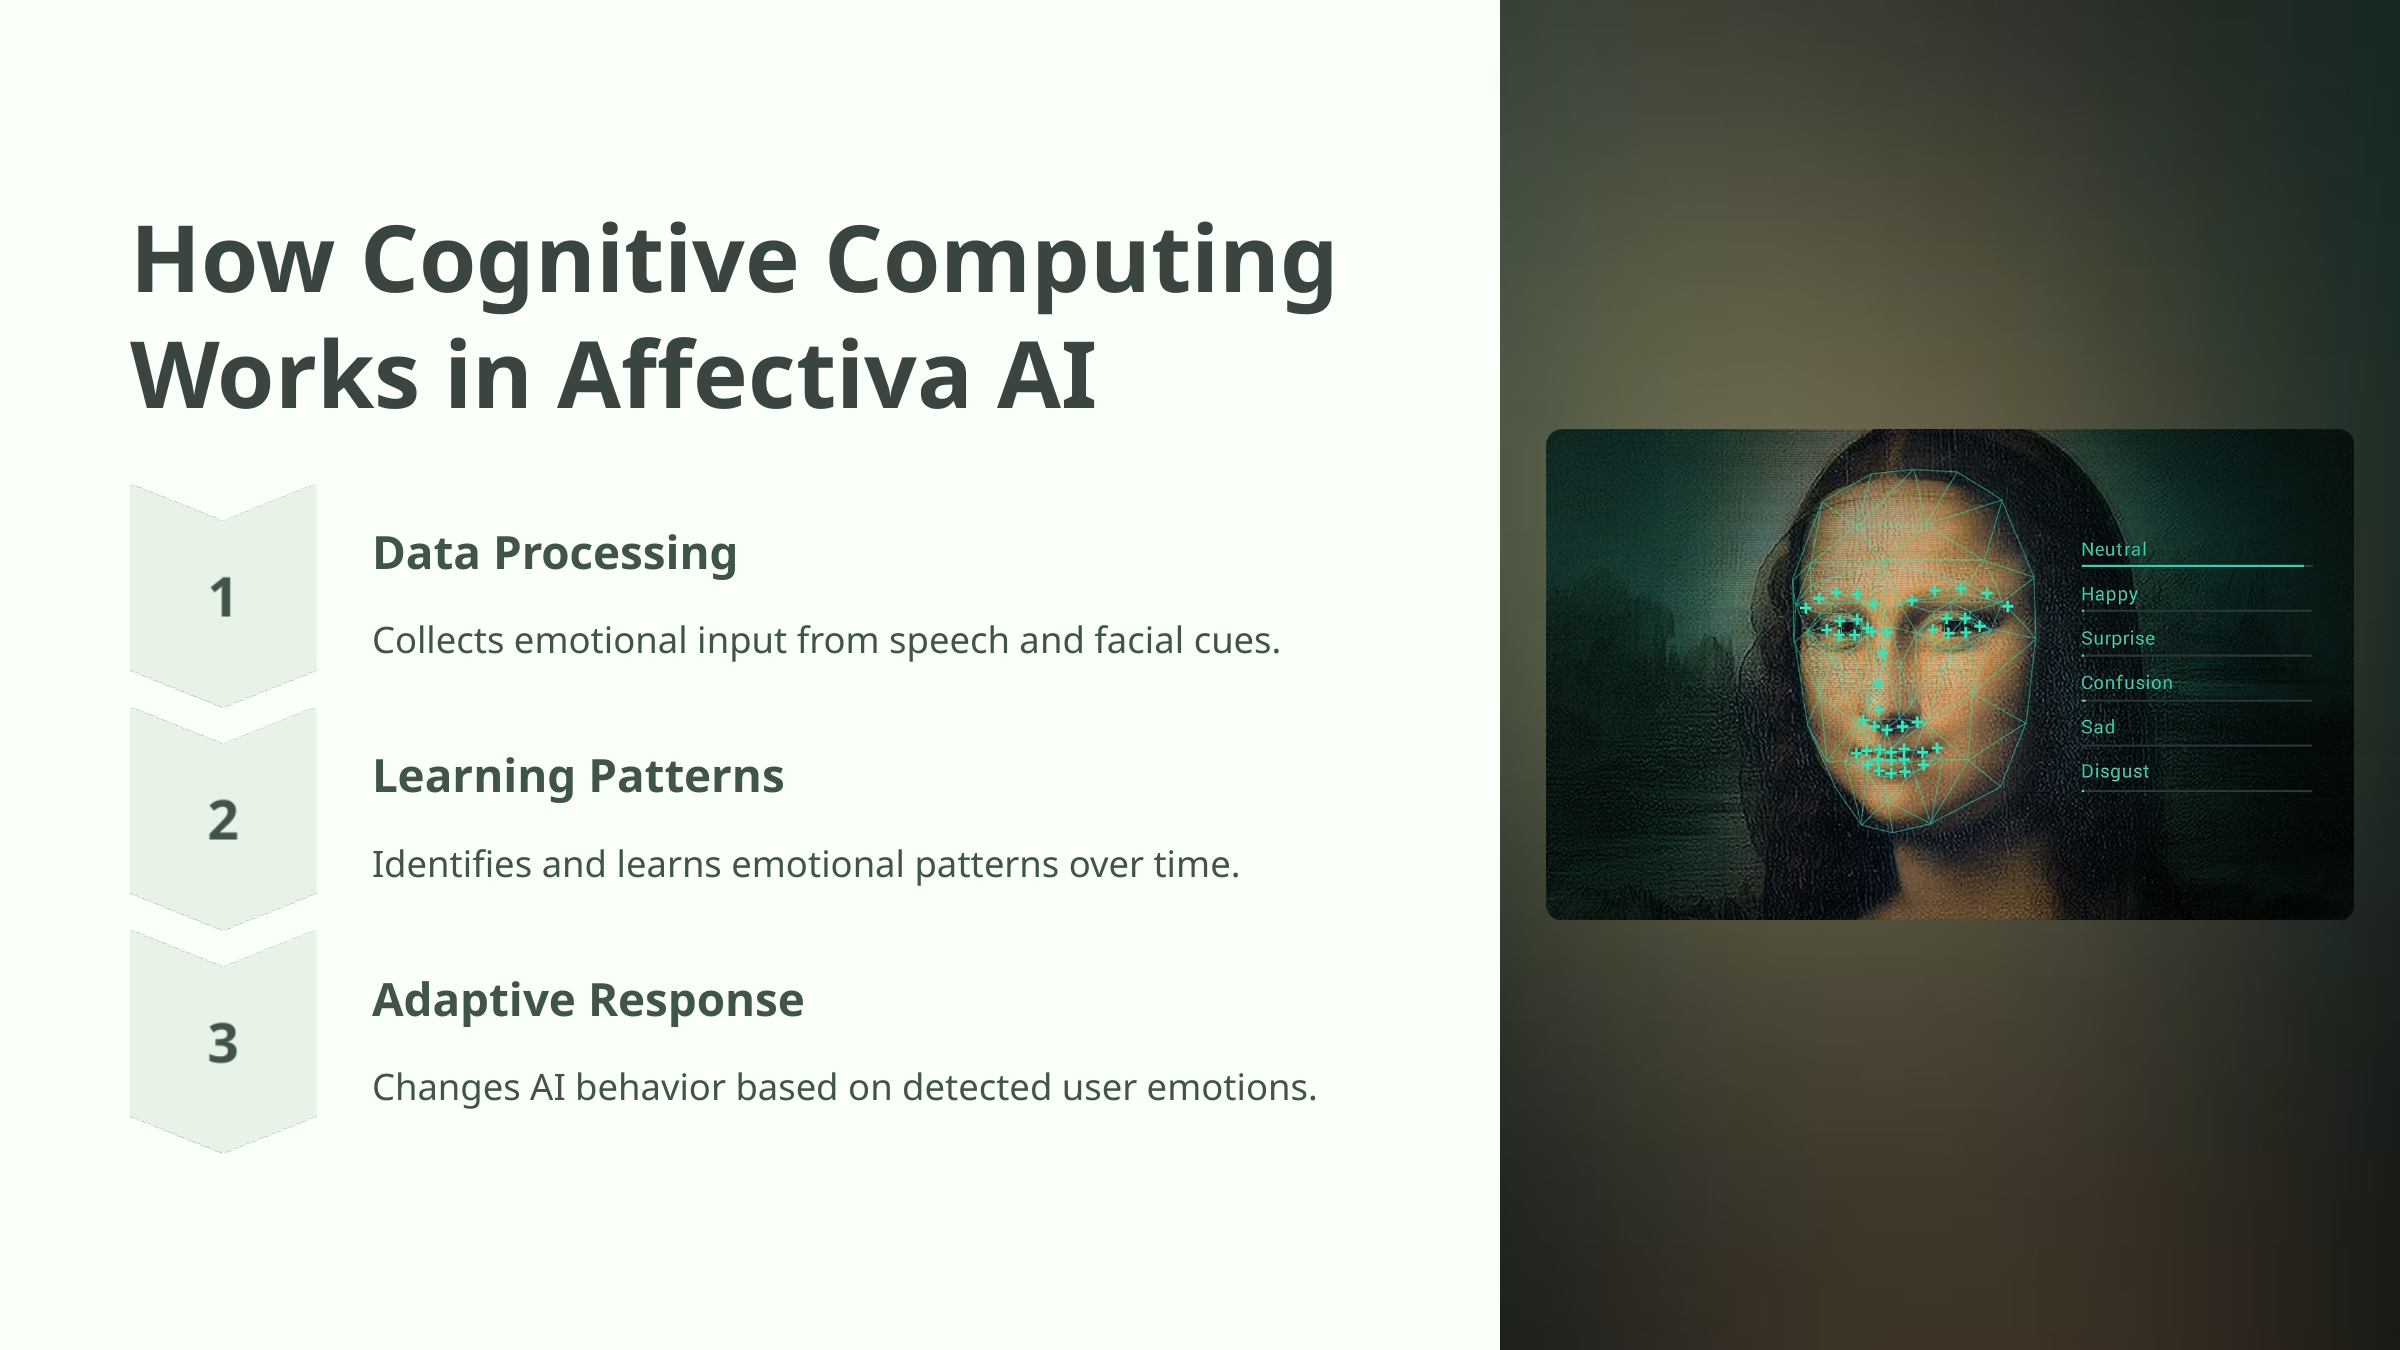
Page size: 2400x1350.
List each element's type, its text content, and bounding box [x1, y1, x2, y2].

text_box Identifies and learns emotional patterns over time. [372, 825, 1370, 885]
picture [130, 484, 317, 1154]
text_box Changes AI behavior based on detected user emotions. [372, 1048, 1370, 1108]
picture [1499, 0, 2400, 1350]
text_box Collects emotional input from speech and facial cues. [372, 601, 1370, 662]
text_box Data Processing [371, 521, 838, 580]
text_box Adaptive Response [371, 967, 838, 1026]
text_box Learning Patterns [371, 744, 838, 803]
text_box How Cognitive Computing Works in Affectiva AI [130, 195, 1370, 429]
